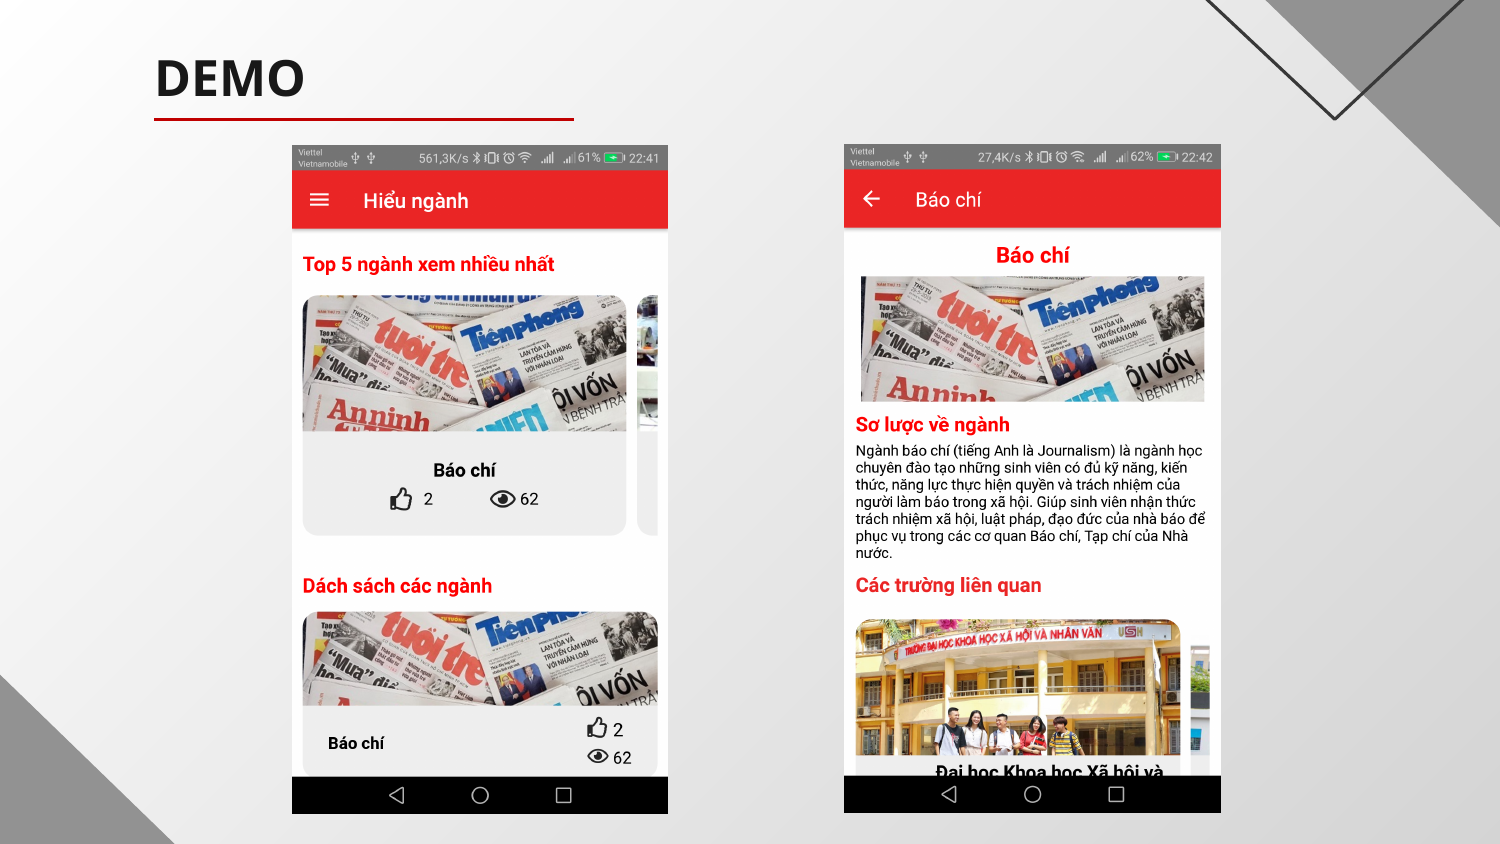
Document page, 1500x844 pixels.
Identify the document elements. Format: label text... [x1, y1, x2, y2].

picture [844, 144, 1221, 813]
picture [291, 145, 669, 814]
text_box DEMO [139, 31, 902, 249]
